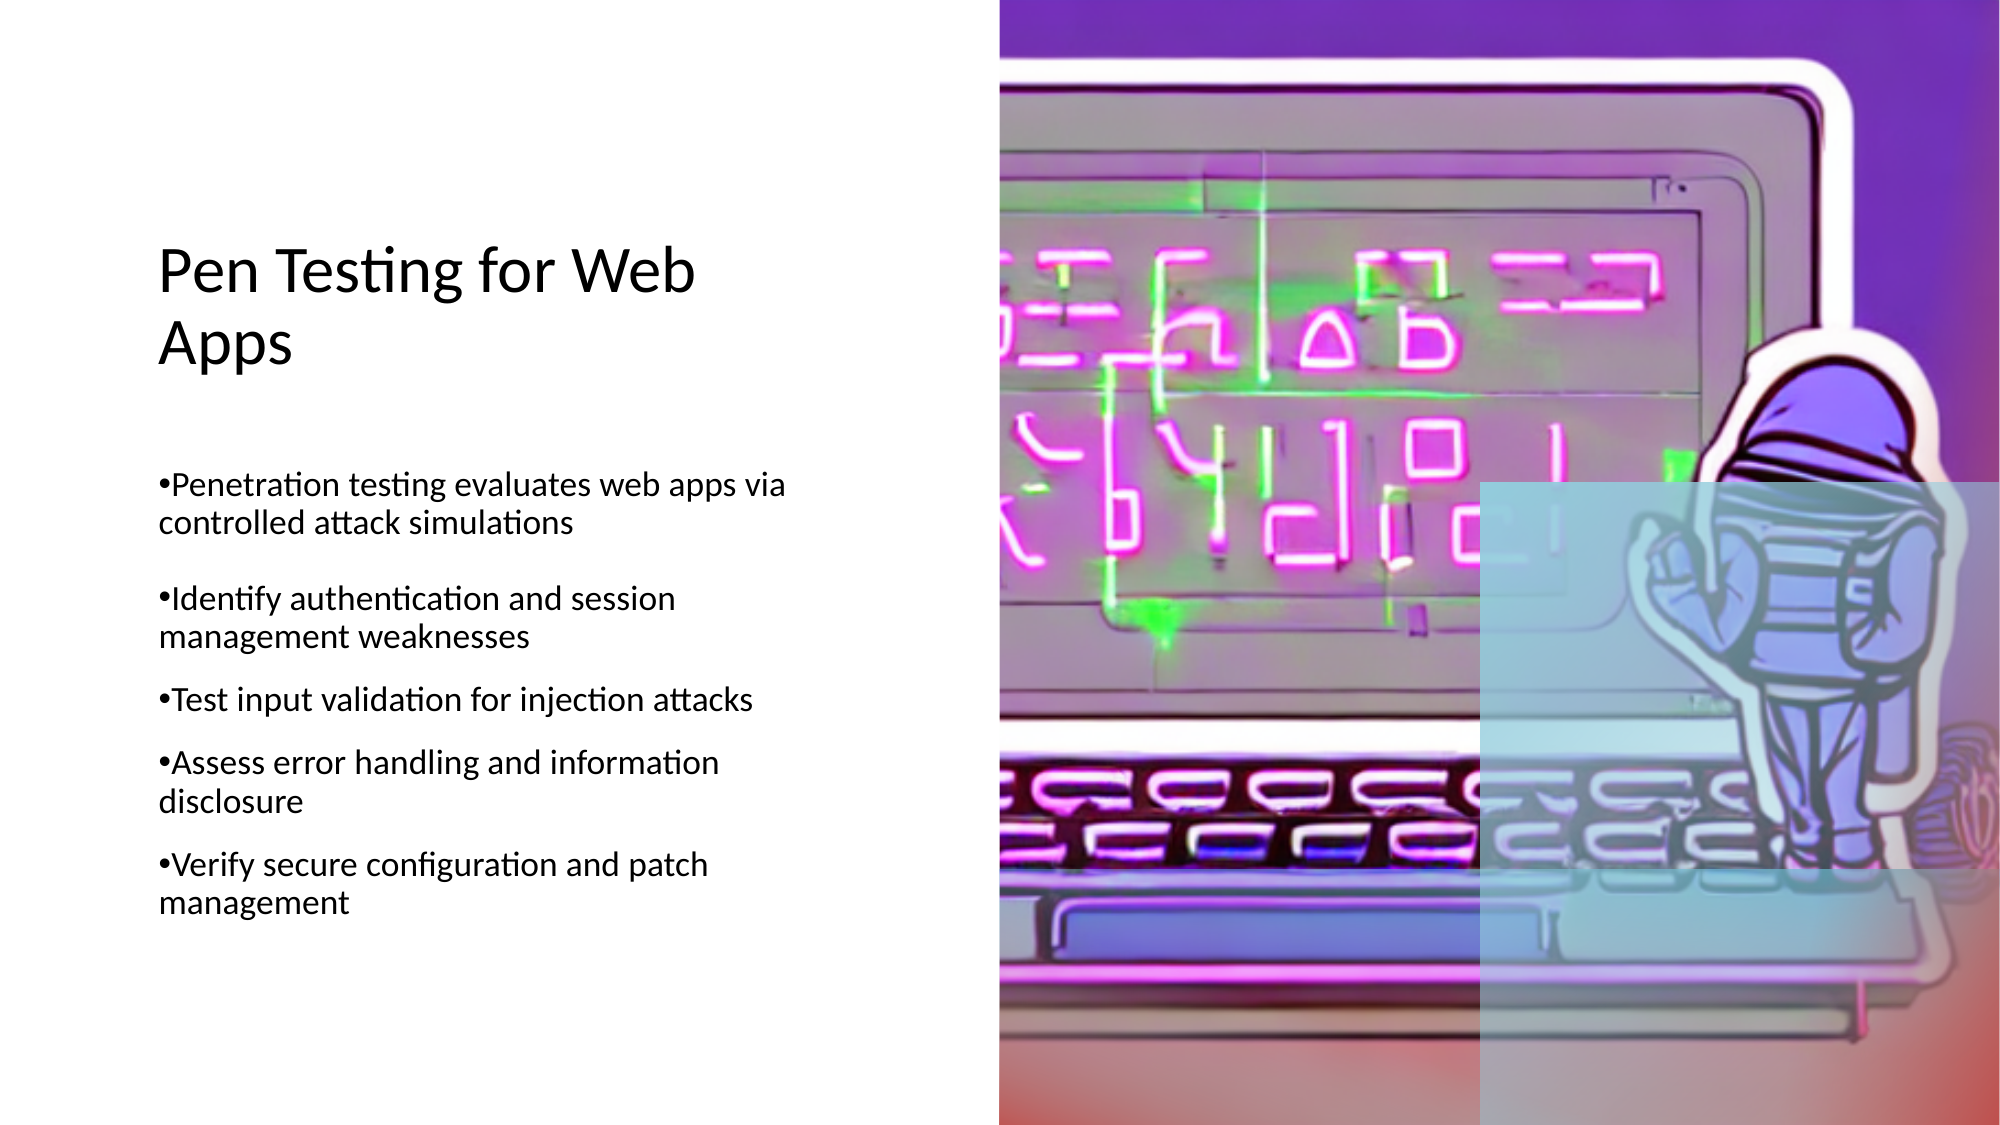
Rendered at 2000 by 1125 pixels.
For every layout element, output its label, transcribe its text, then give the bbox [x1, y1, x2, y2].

text_box Penetration testing evaluates web apps via controlled attack simulations Identify authentication and session management weaknesses Test input validation for injection attacks Assess error handling and information disclosure Verify secure configuration and patch management [143, 415, 859, 982]
picture [999, 0, 2000, 1125]
title Pen Testing for Web Apps [143, 121, 859, 387]
